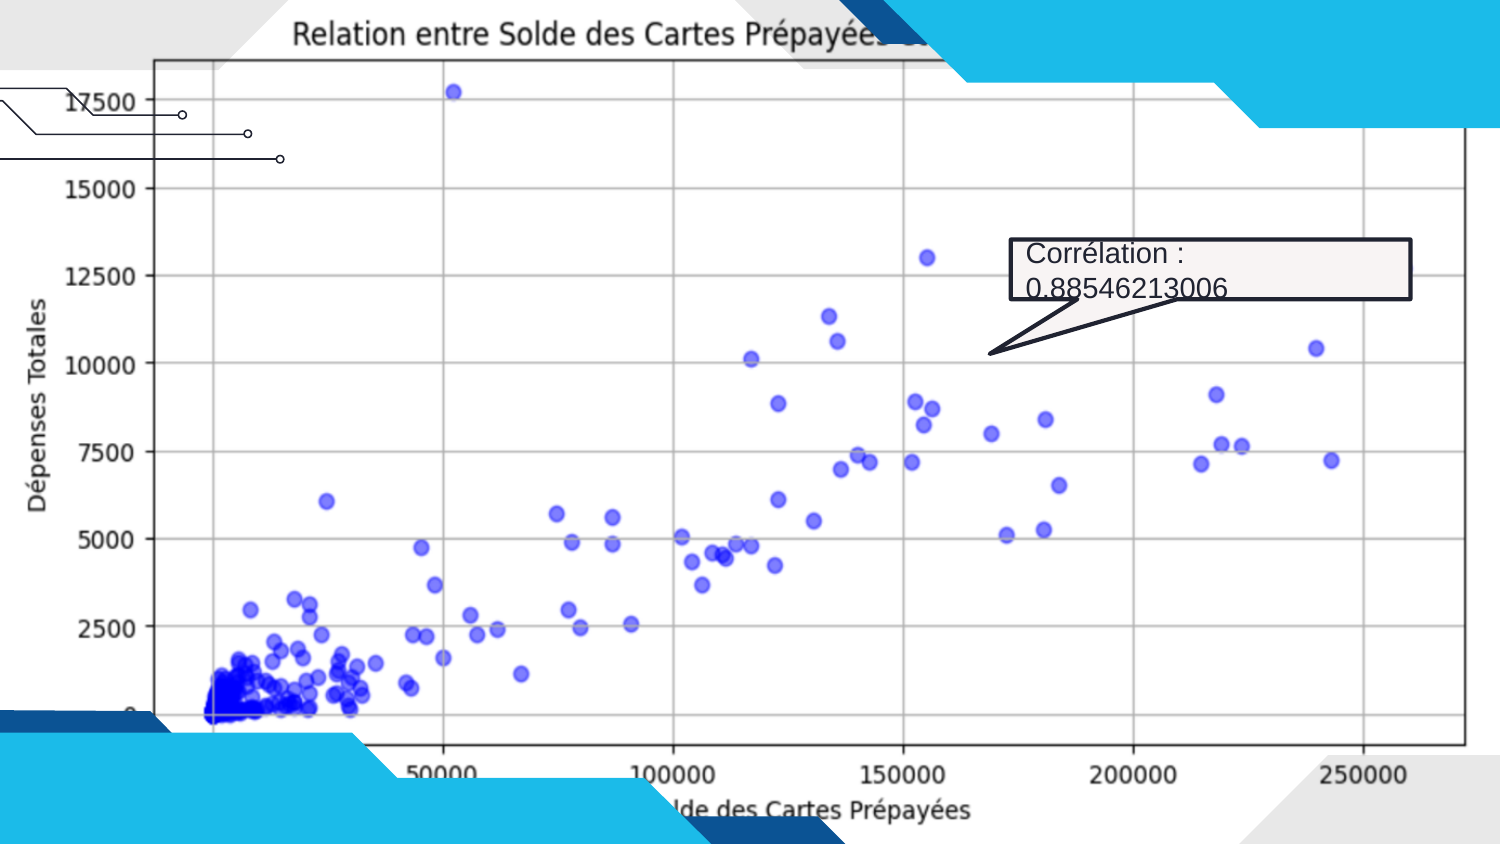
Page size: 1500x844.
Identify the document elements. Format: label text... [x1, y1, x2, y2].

text_box Corrélation : 0.88546213006 [987, 237, 1413, 356]
picture [0, 0, 1500, 844]
